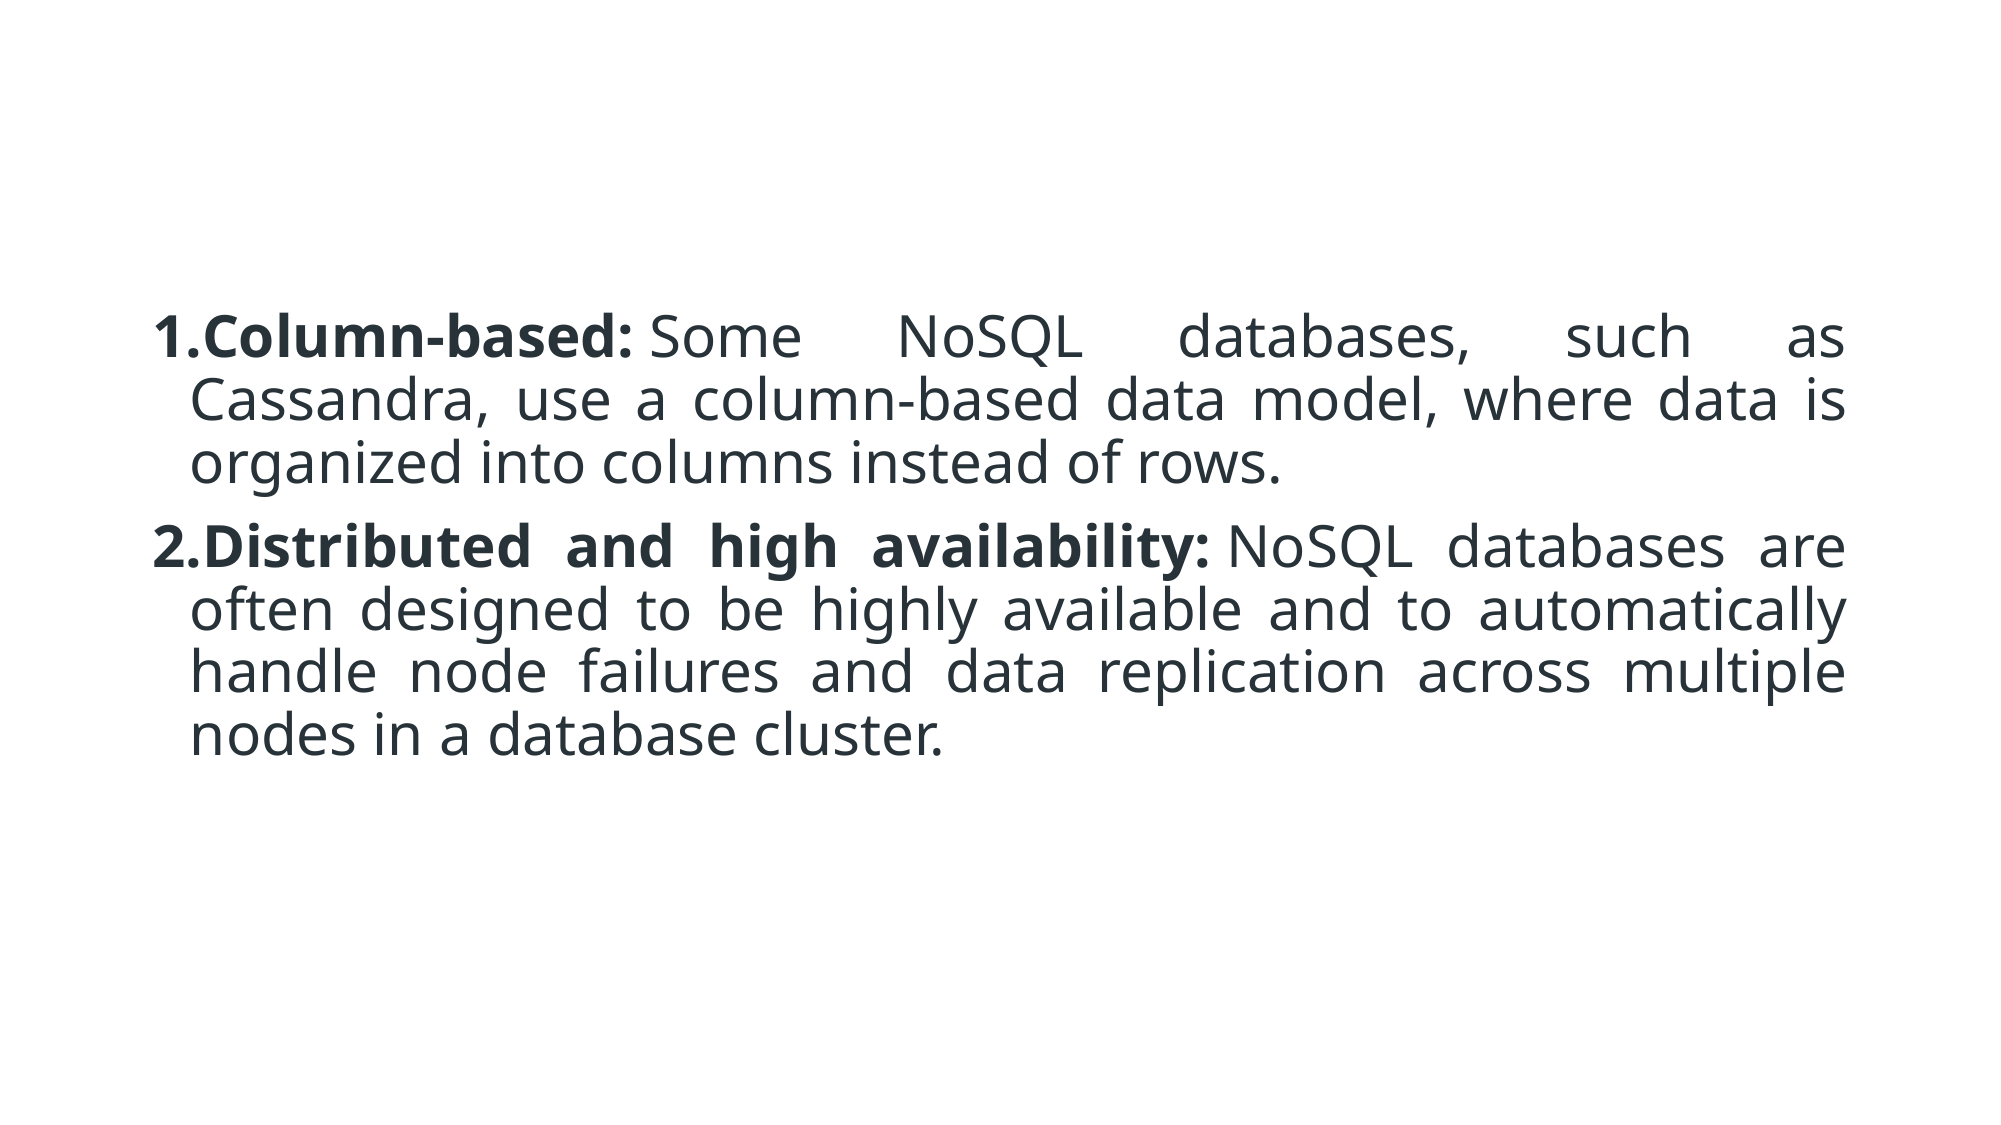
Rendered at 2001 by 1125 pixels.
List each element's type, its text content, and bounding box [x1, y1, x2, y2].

list Column-based: Some NoSQL databases, such as Cassandra, use a column-based data model, where data is organized into columns instead of rows. Distributed and high availability: NoSQL databases are often designed to be highly available and to automatically handle node failures and data replication across multiple nodes in a database cluster. [137, 299, 1863, 1014]
